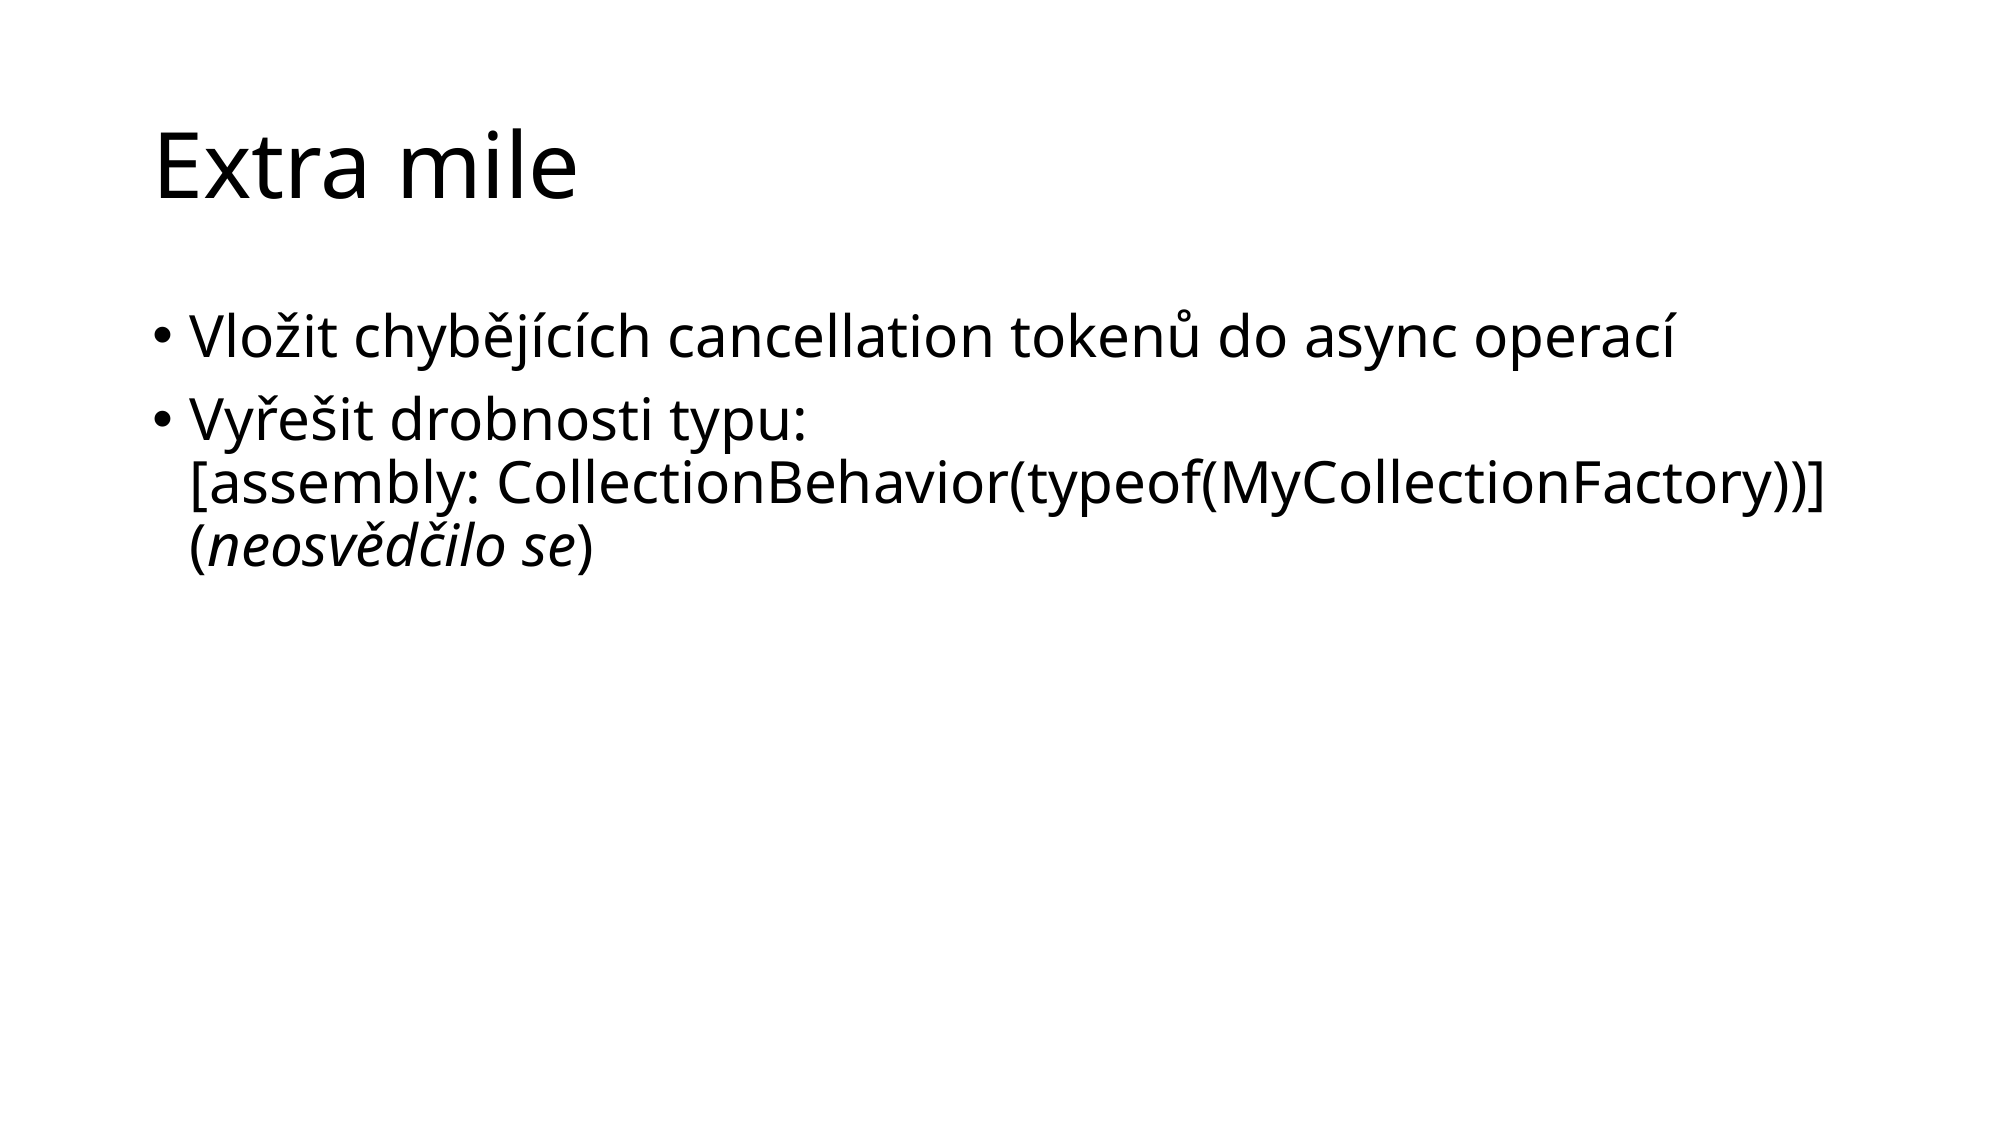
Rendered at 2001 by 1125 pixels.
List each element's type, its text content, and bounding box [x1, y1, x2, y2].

list Vložit chybějících cancellation tokenů do async operací Vyřešit drobnosti typu: [assembly: CollectionBehavior(typeof(MyCollectionFactory))] (neosvědčilo se) [137, 299, 1863, 1125]
title Extra mile [137, 59, 1863, 278]
